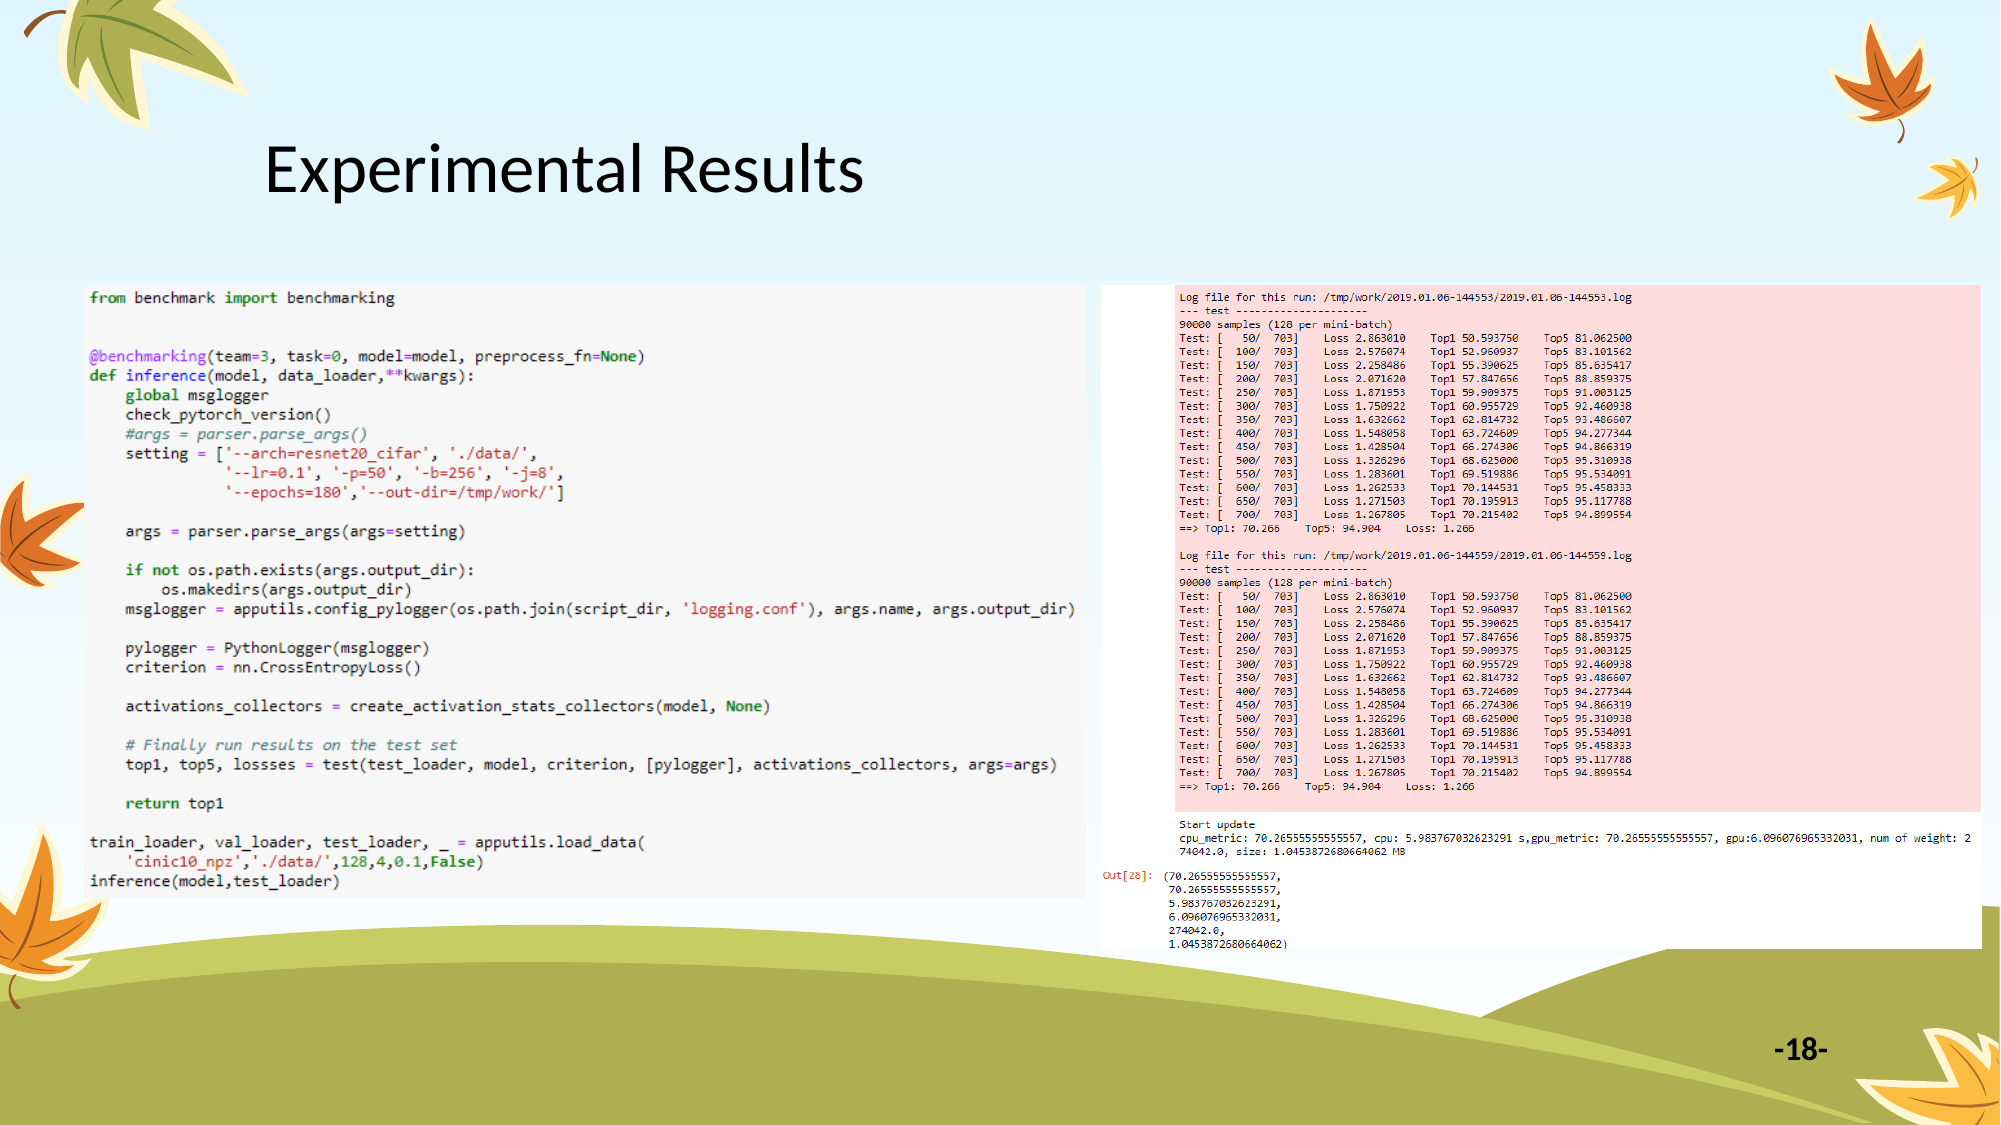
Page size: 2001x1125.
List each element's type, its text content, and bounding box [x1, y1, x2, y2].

picture [1101, 285, 1982, 949]
picture [84, 285, 1086, 898]
title Experimental Results [249, 12, 1749, 216]
